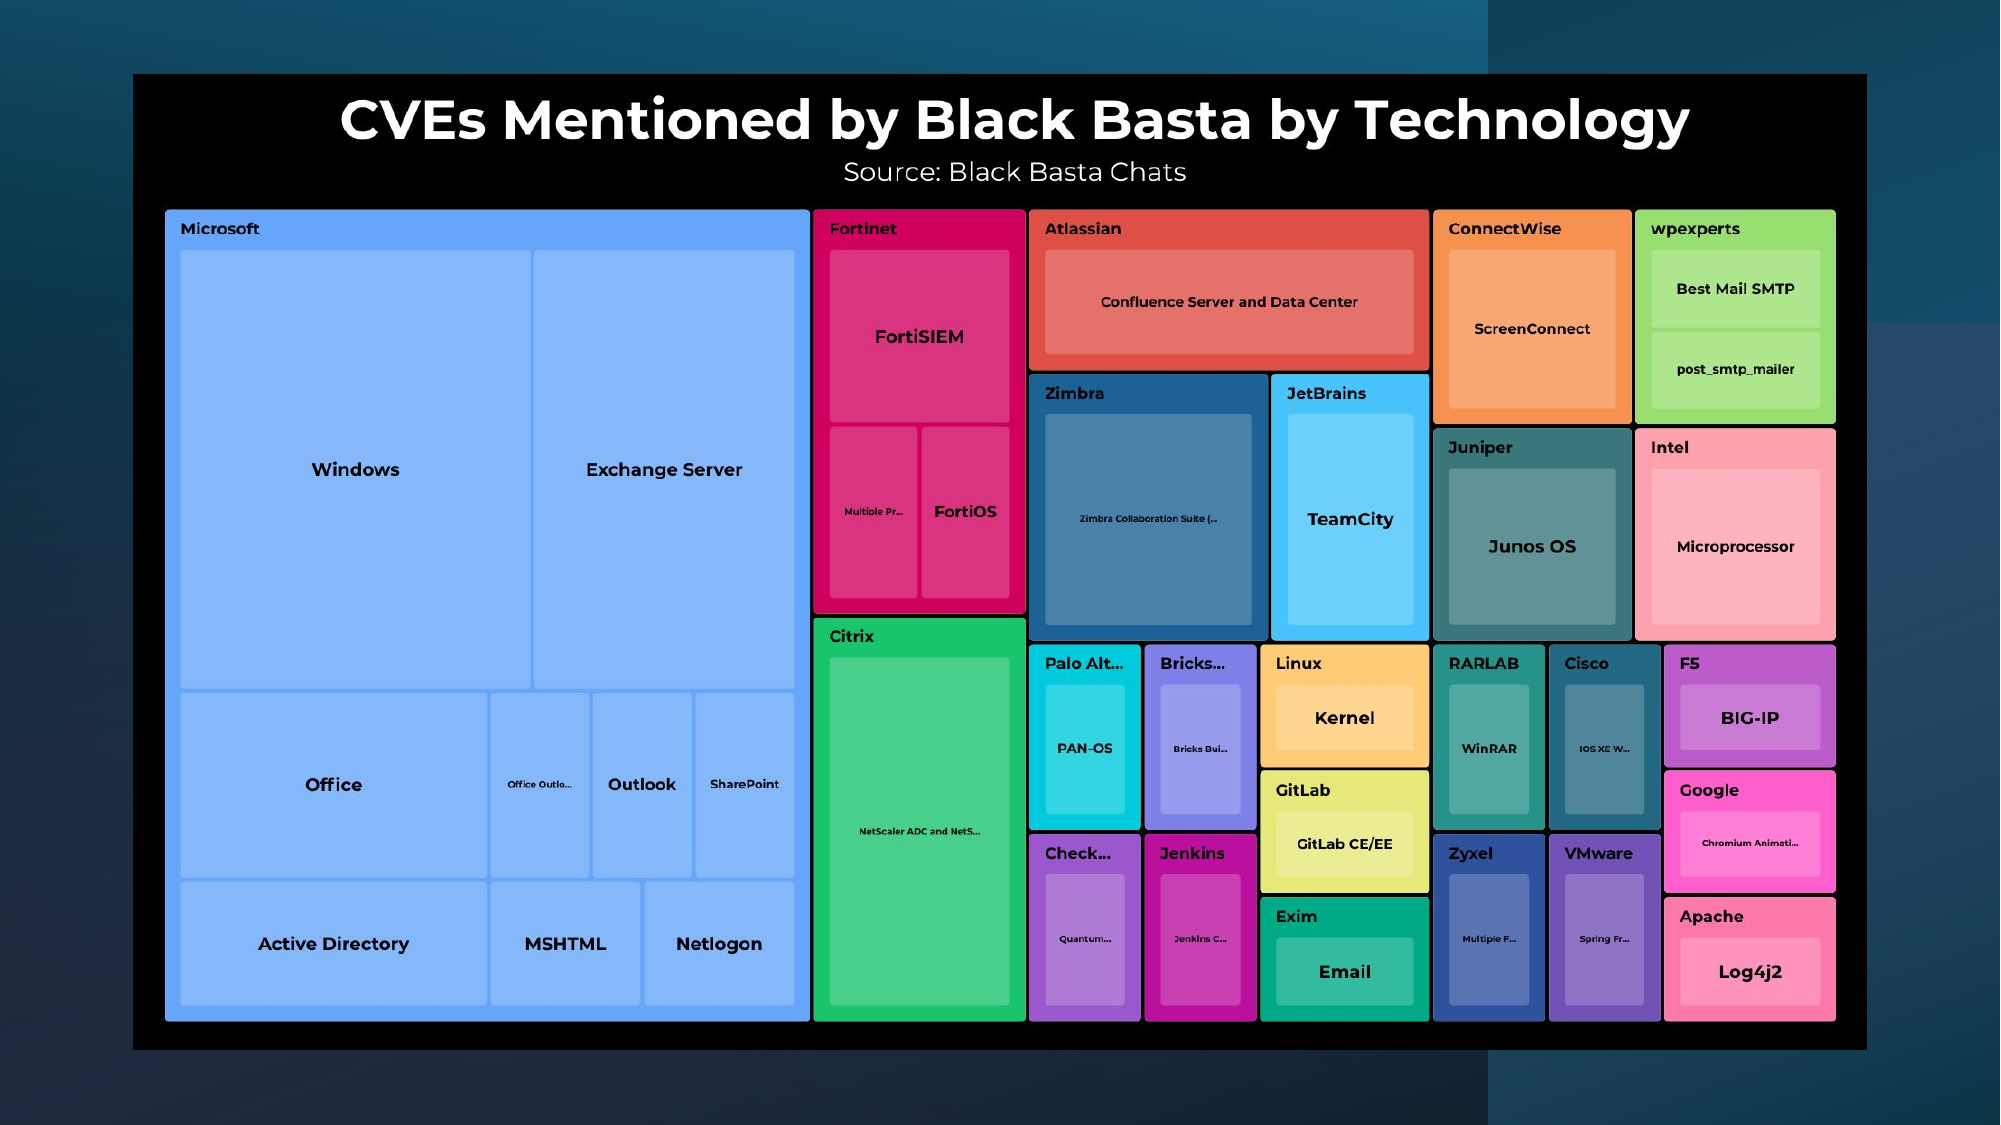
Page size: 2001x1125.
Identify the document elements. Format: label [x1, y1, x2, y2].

list [132, 74, 1868, 1051]
text_box [0, 0, 1489, 321]
text_box [0, 321, 2000, 1125]
text_box [1489, 0, 2000, 321]
